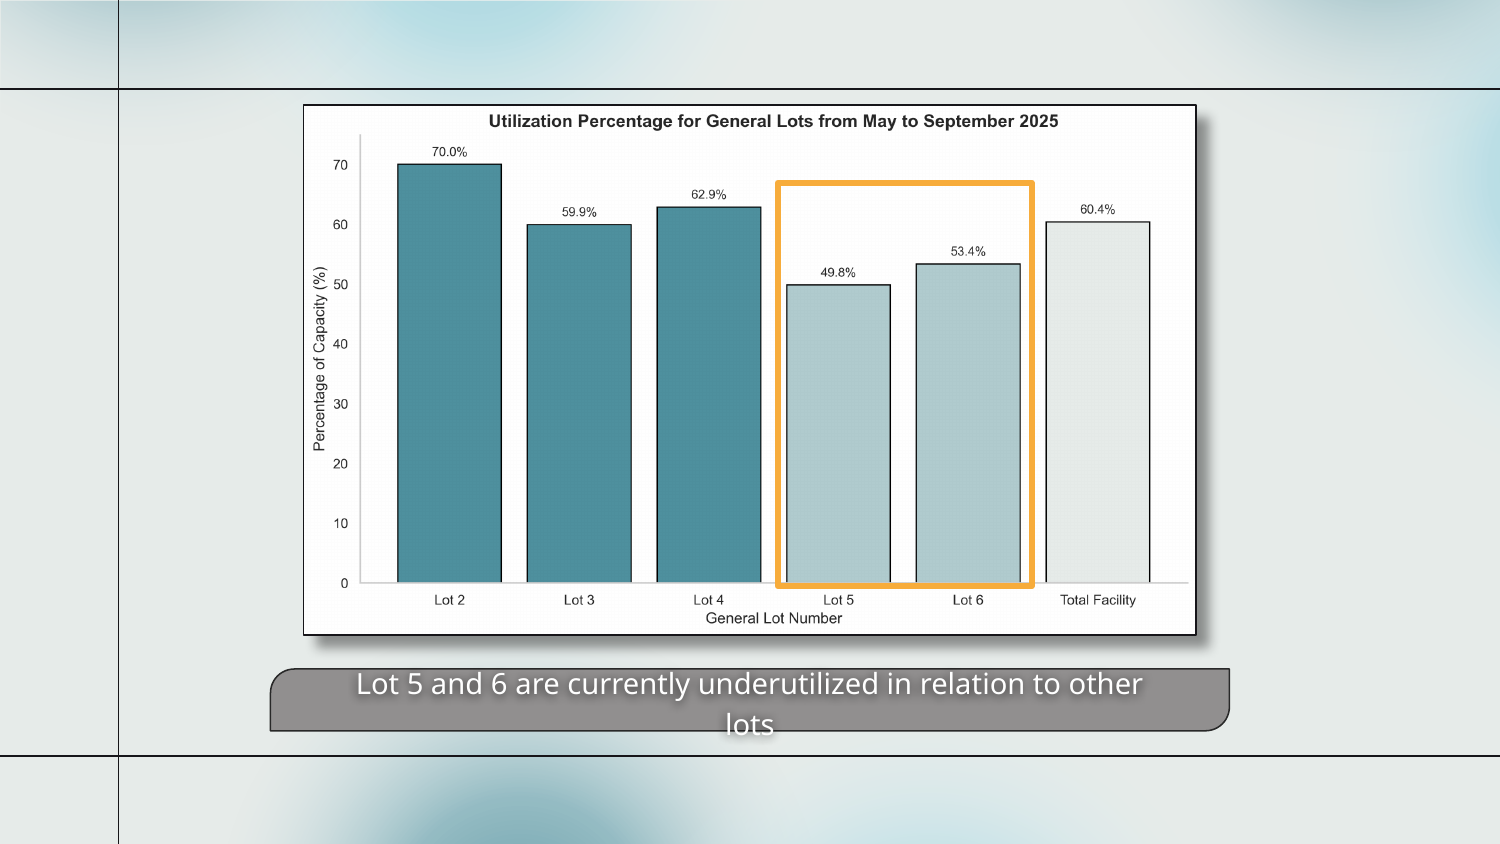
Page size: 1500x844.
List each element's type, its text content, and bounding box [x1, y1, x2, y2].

text_box [270, 668, 335, 731]
picture [304, 105, 1196, 635]
text_box Lot 5 and 6 are currently underutilized in relation to other lots [339, 669, 1160, 732]
text_box [1166, 668, 1230, 731]
